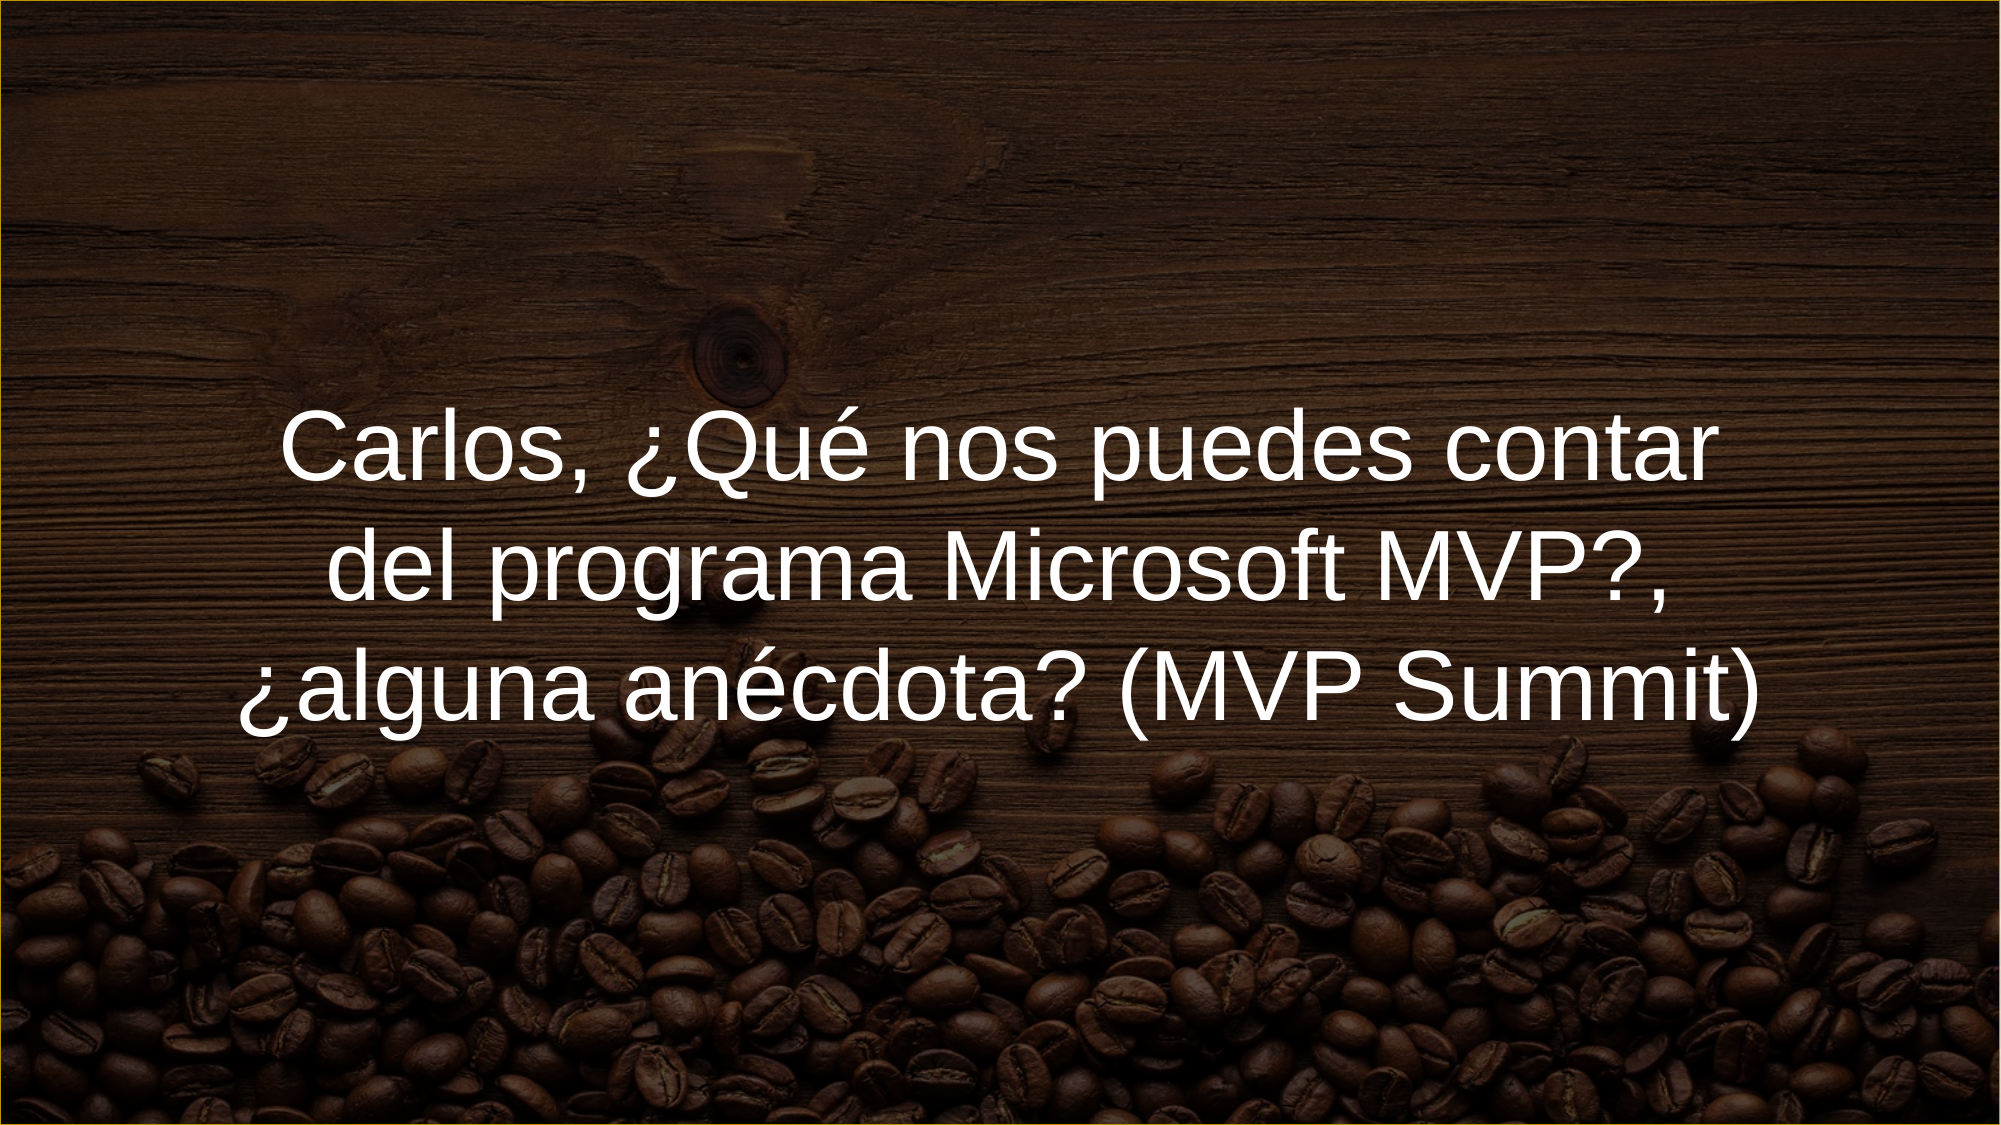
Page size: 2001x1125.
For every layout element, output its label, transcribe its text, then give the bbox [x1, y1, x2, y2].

picture [1, 1, 1999, 1124]
text_box Carlos, ¿Qué nos puedes contar del programa Microsoft MVP?, ¿alguna anécdota? (MVP Summit) [187, 373, 1813, 748]
